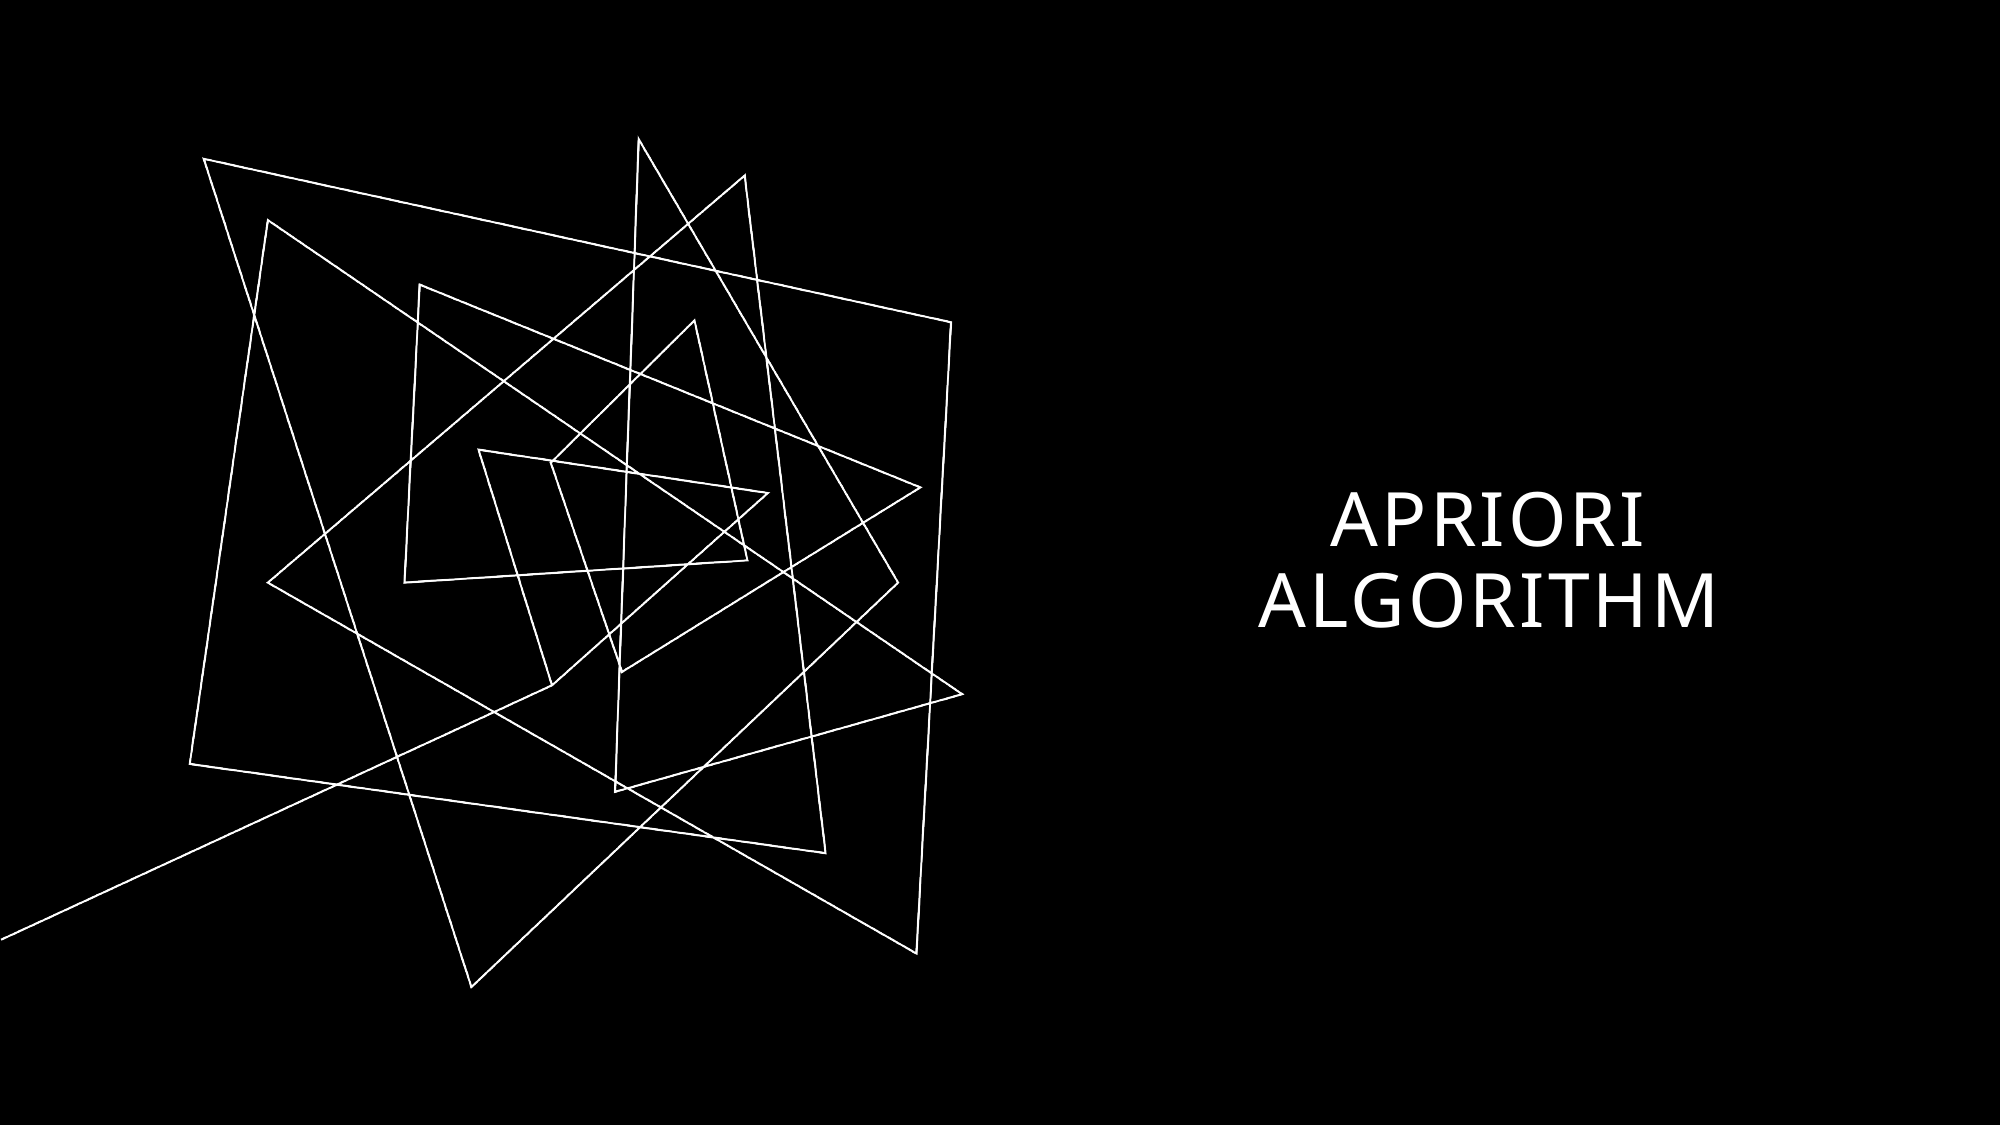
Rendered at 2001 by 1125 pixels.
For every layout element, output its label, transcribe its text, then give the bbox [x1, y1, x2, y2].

title Apriori Algorithm [1146, 421, 1833, 704]
picture [0, 135, 965, 989]
